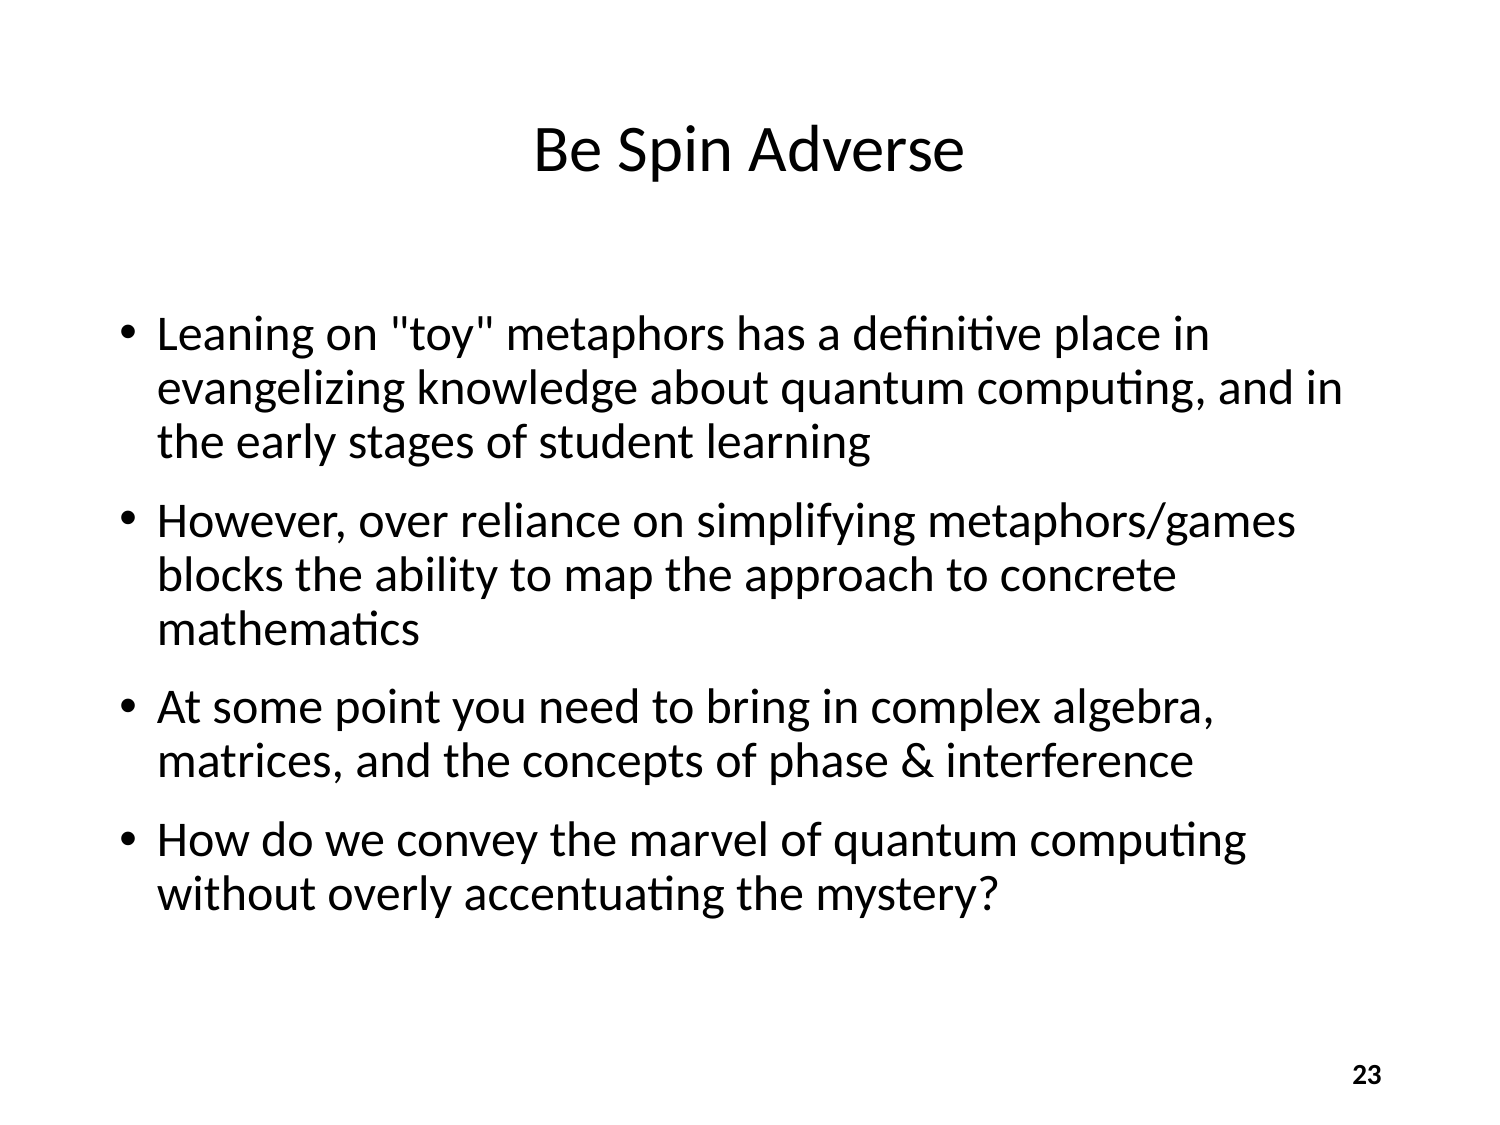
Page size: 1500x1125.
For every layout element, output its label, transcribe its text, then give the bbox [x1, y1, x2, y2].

list Leaning on "toy" metaphors has a definitive place in evangelizing knowledge about quantum computing, and in the early stages of student learning However, over reliance on simplifying metaphors/games blocks the ability to map the approach to concrete mathematics At some point you need to bring in complex algebra, matrices, and the concepts of phase & interference How do we convey the marvel of quantum computing without overly accentuating the mystery? [104, 299, 1399, 1053]
slide_number 23 [1059, 1042, 1397, 1103]
title Be Spin Adverse [103, 59, 1397, 241]
